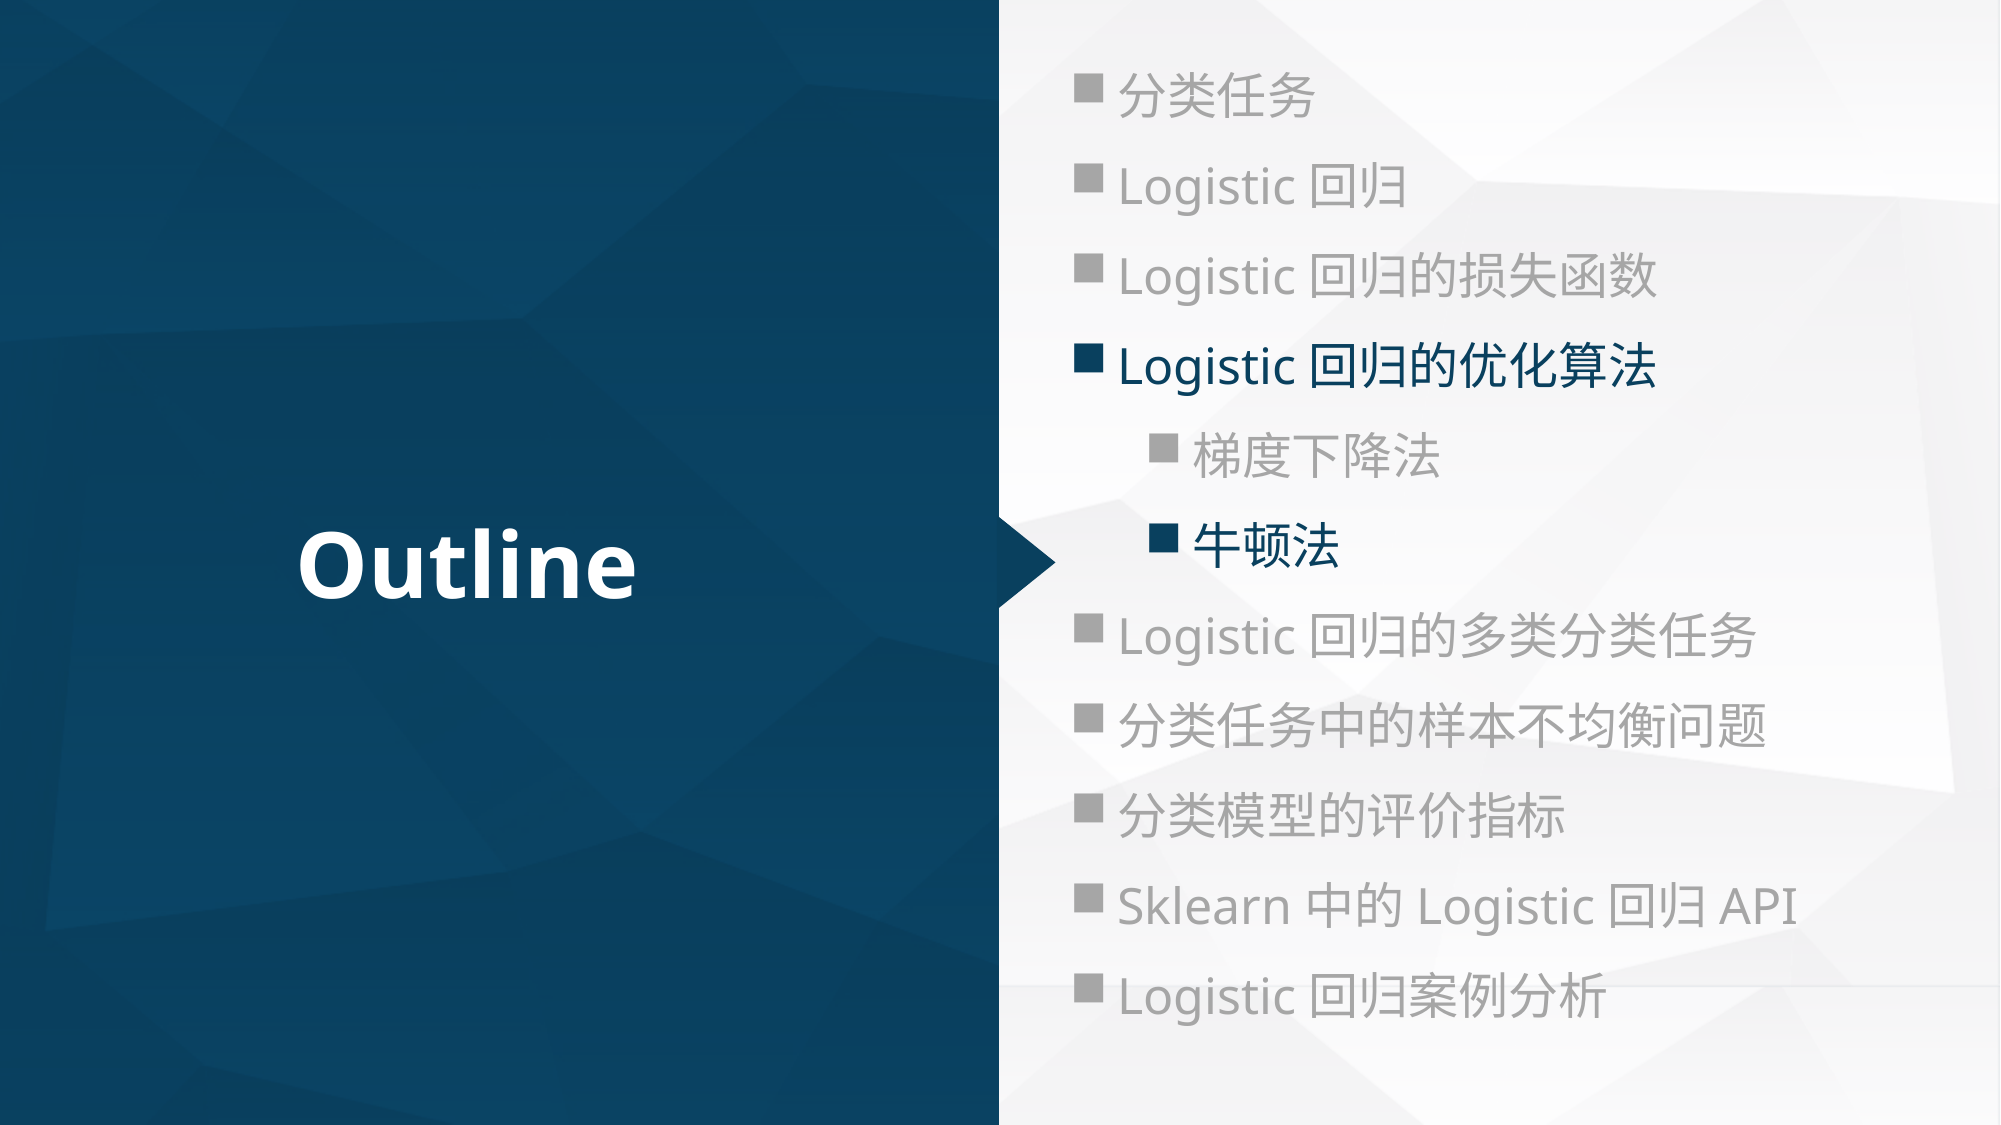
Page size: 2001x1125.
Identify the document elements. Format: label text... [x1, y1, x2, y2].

text_box 分类任务 Logistic回归 Logistic回归的损失函数 Logistic回归的优化算法 梯度下降法 牛顿法 Logistic回归的多类分类任务 分类任务中的样本不均衡问题 分类模型的评价指标 Sklearn中的Logistic回归API Logistic回归案例分析 [1055, 27, 1983, 1125]
text_box Outline [281, 499, 655, 624]
picture [0, 0, 2000, 1125]
text_box [996, 515, 1055, 610]
